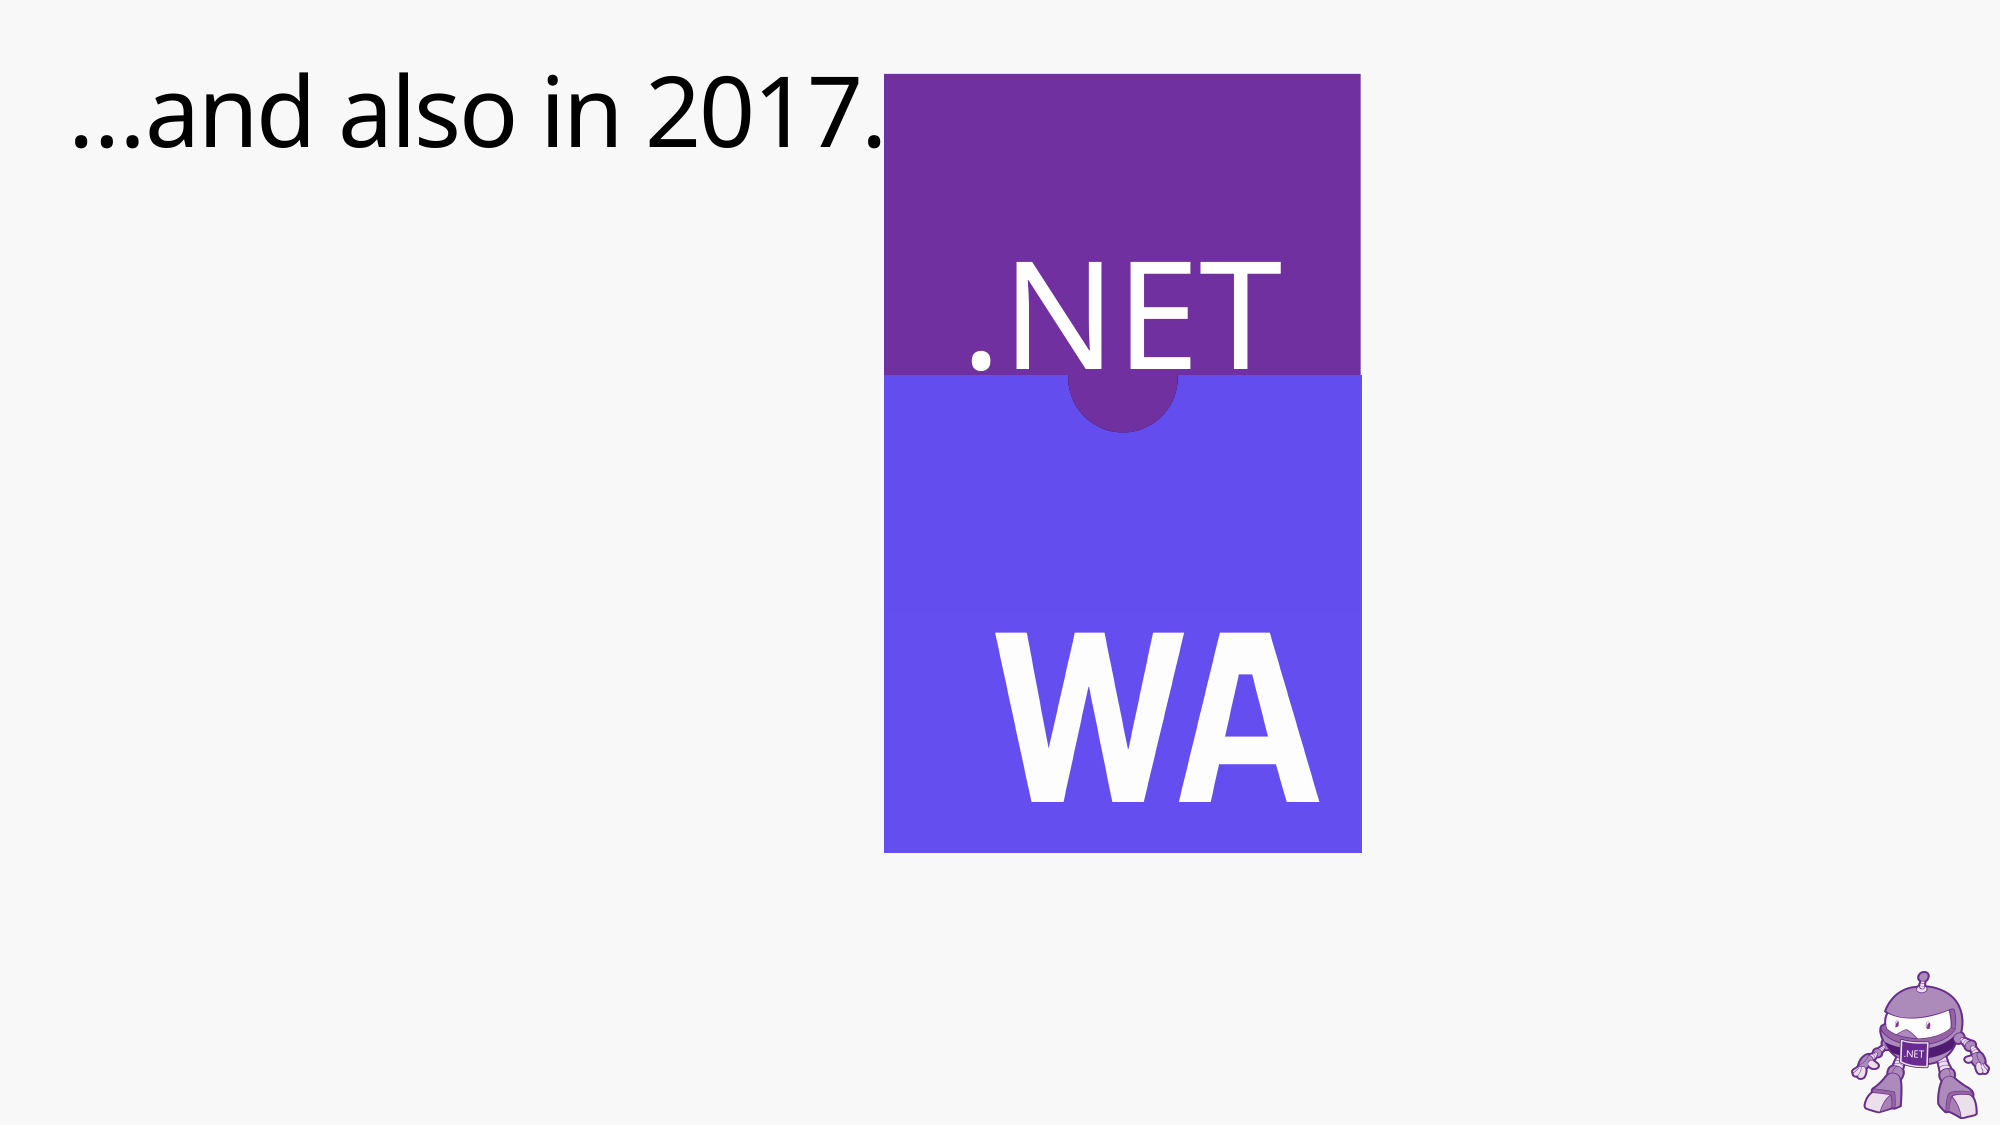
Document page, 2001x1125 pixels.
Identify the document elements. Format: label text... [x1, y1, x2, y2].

picture [884, 375, 1362, 853]
text_box .NET [884, 73, 1361, 375]
picture [1851, 971, 1990, 1119]
title …and also in 2017… [44, 47, 1957, 196]
